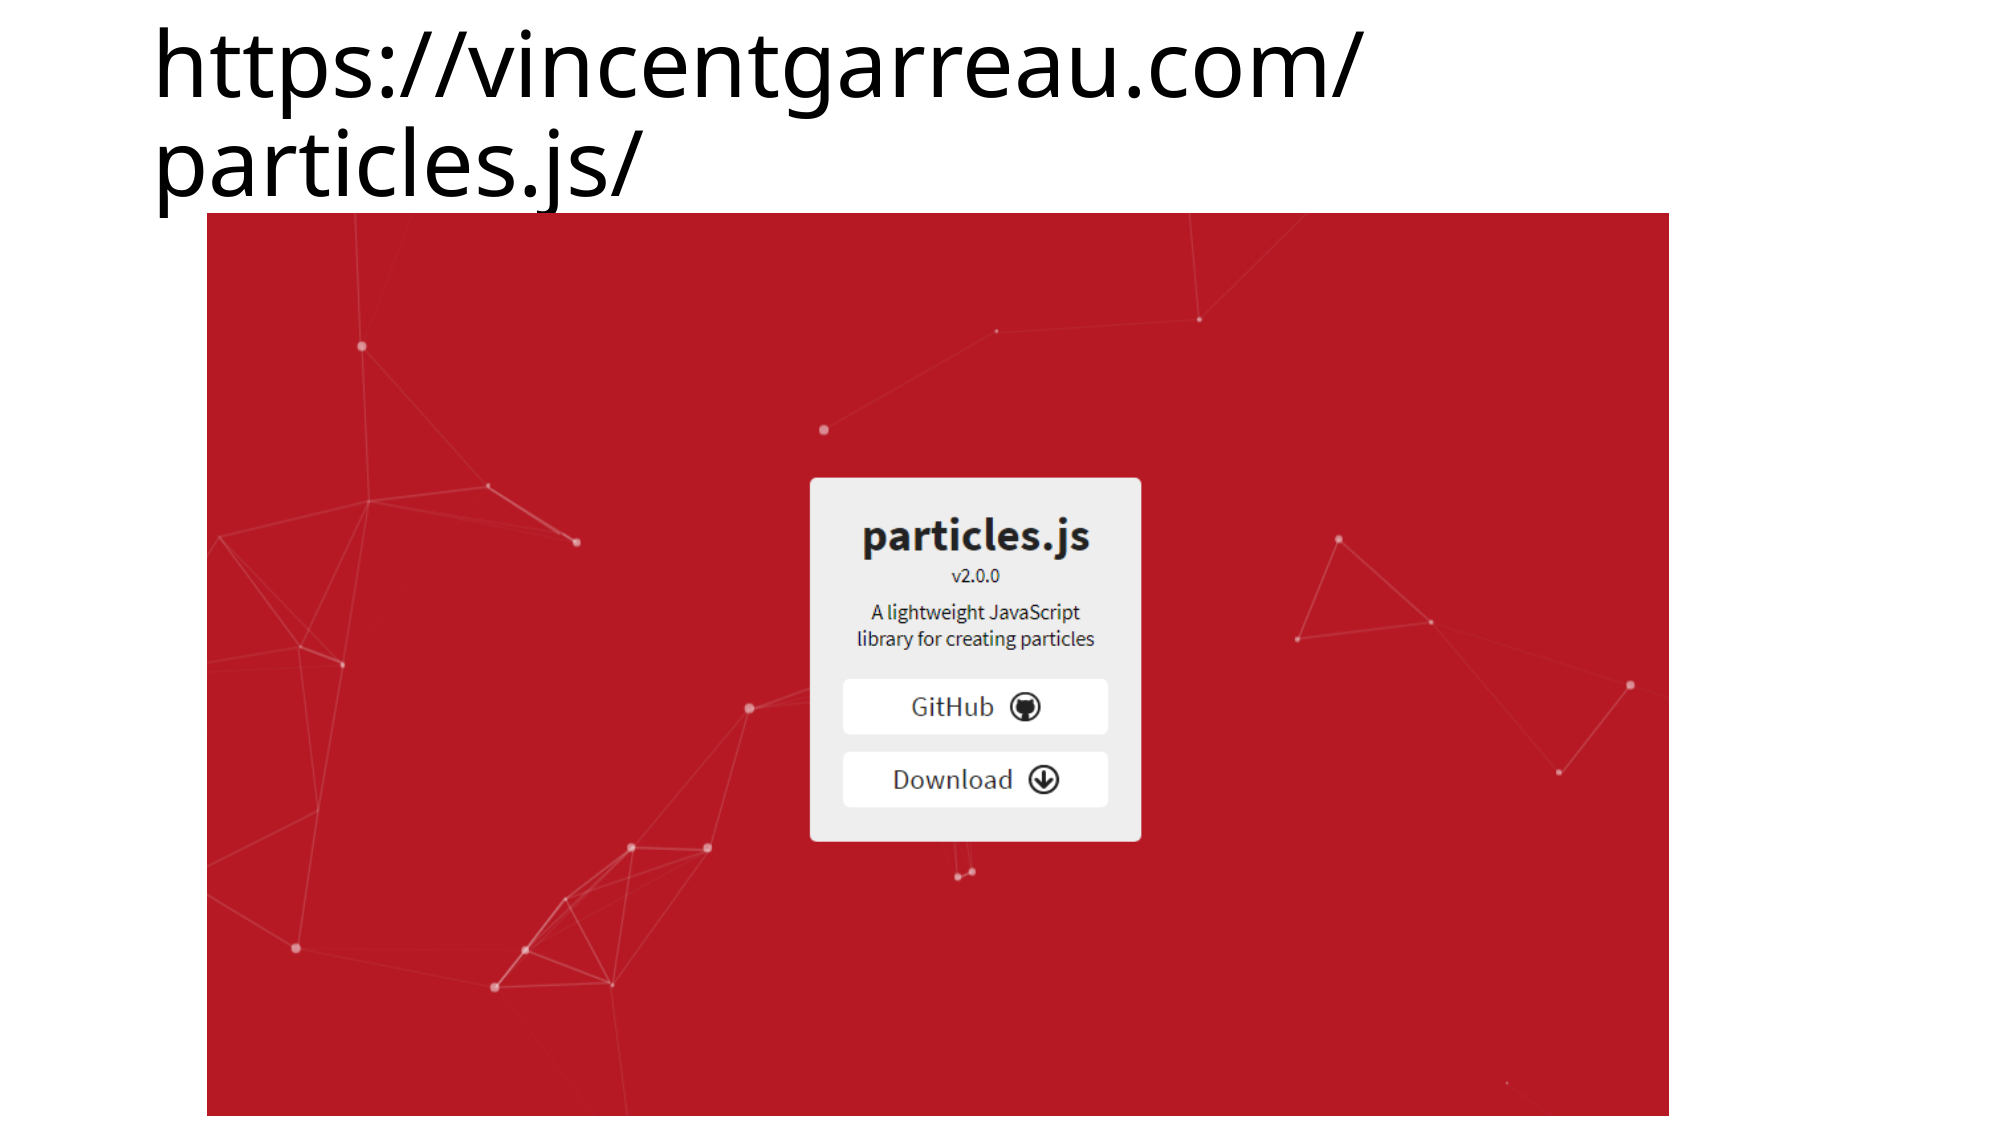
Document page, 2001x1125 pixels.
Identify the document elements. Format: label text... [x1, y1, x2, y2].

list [207, 213, 1669, 1116]
title https://vincentgarreau.com/particles.js/ [137, 9, 1863, 227]
